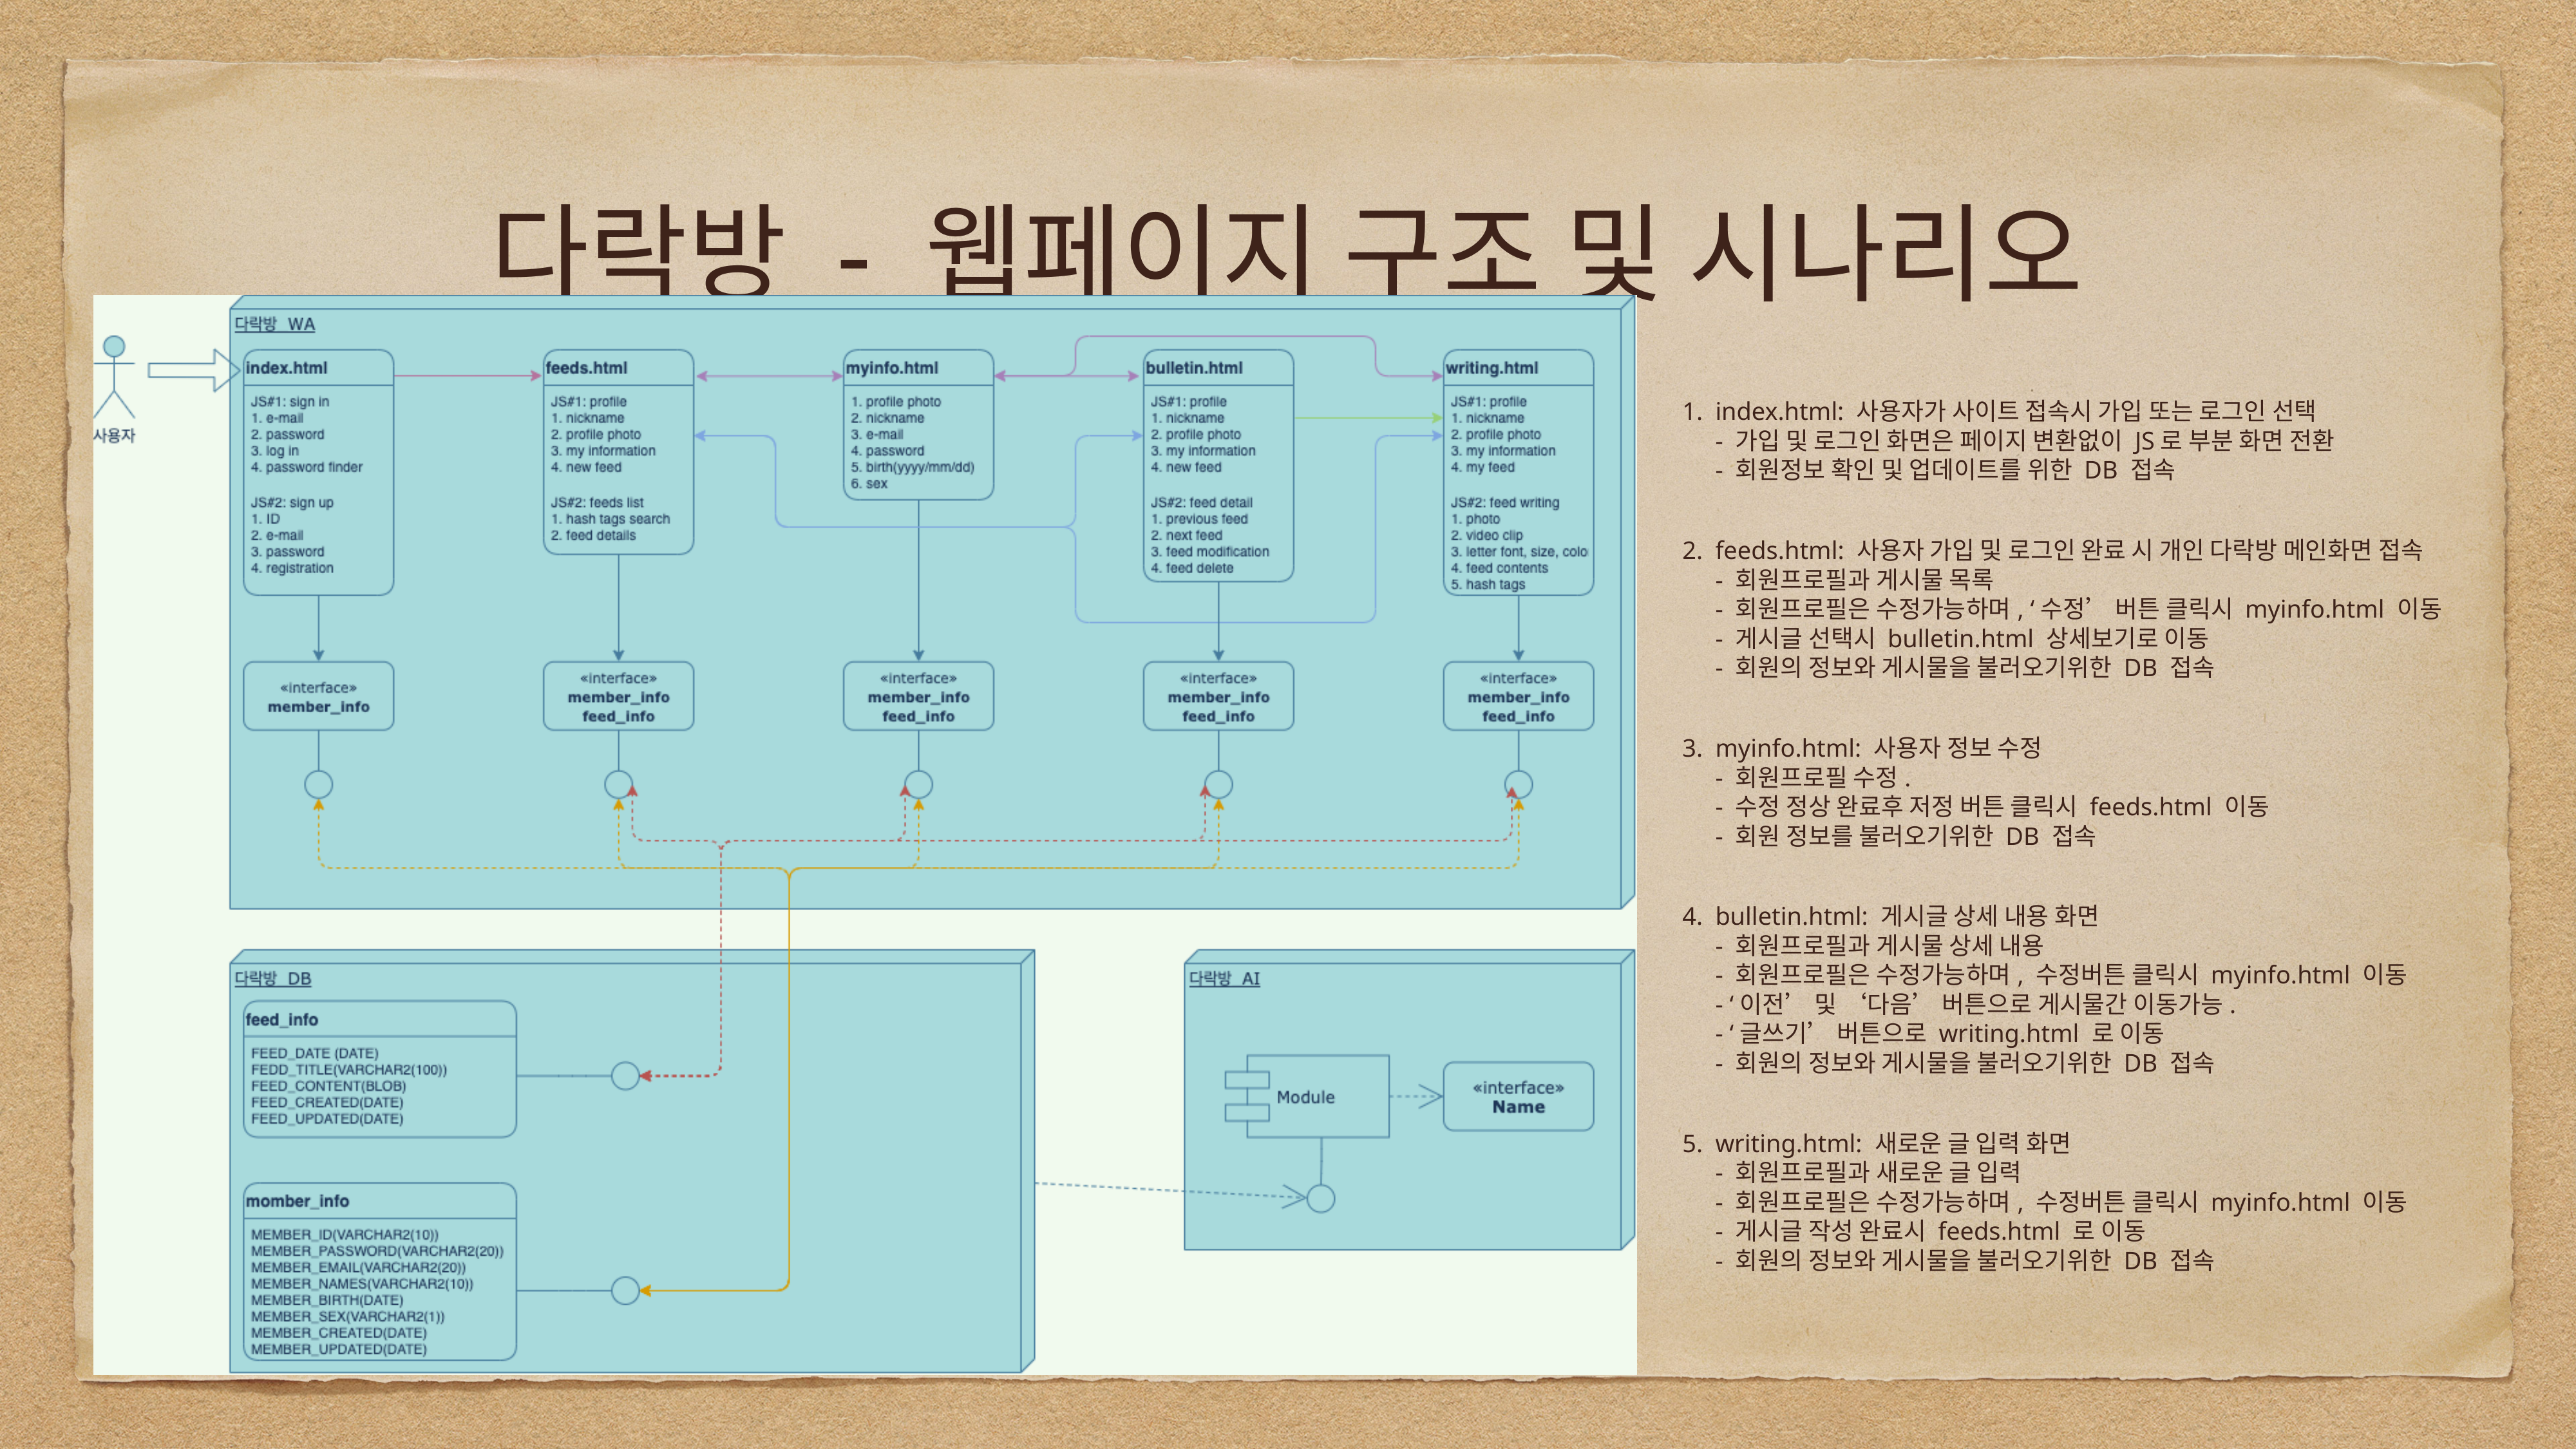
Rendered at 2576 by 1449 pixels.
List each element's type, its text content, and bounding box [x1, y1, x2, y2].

title 다락방 - 웹페이지 구조 및 시나리오 [251, 93, 2324, 407]
picture [0, 0, 2576, 1449]
text_box index.html: 사용자가 사이트 접속시 가입 또는 로그인 선택 - 가입 및 로그인 화면은 페이지 변환없이 JS로 부분 화면 전환 - 회원정보 확인 및 업데이트를 위한 DB 접속 feeds.html: 사용자 가입 및 로그인 완료 시 개인 다락방 메인화면 접속 - 회원프로필과 게시물 목록 - 회원프로필은 수정가능하며, ‘수정’ 버튼 클릭시 myinfo.html 이동 - 게시글 선택시 bulletin.html 상세보기로 이동 - 회원의 정보와 게시물을 불러오기위한 DB 접속 myinfo.html: 사용자 정보 수정 - 회원프로필 수정. - 수정 정상 완료후 저정 버튼 클릭시 feeds.html 이동 - 회원 정보를 불러오기위한 DB 접속 bulletin.html: 게시글 상세 내용 화면 - 회원프로필과 게시물 상세 내용 - 회원프로필은 수정가능하며, 수정버튼 클릭시 myinfo.html 이동 - ‘이전’ 및 ‘다음’ 버튼으로 게시물간 이동가능. - ‘글쓰기’ 버튼으로 writing.html 로 이동 - 회원의 정보와 게시물을 불러오기위한 DB 접속 writing.html: 새로운 글 입력 화면 - 회원프로필과 새로운 글 입력 - 회원프로필은 수정가능하며, 수정버튼 클릭시 myinfo.html 이동 - 게시글 작성 완료시 feeds.html 로 이동 - 회원의 정보와 게시물을 불러오기위한 DB 접속 [1677, 295, 2483, 1376]
